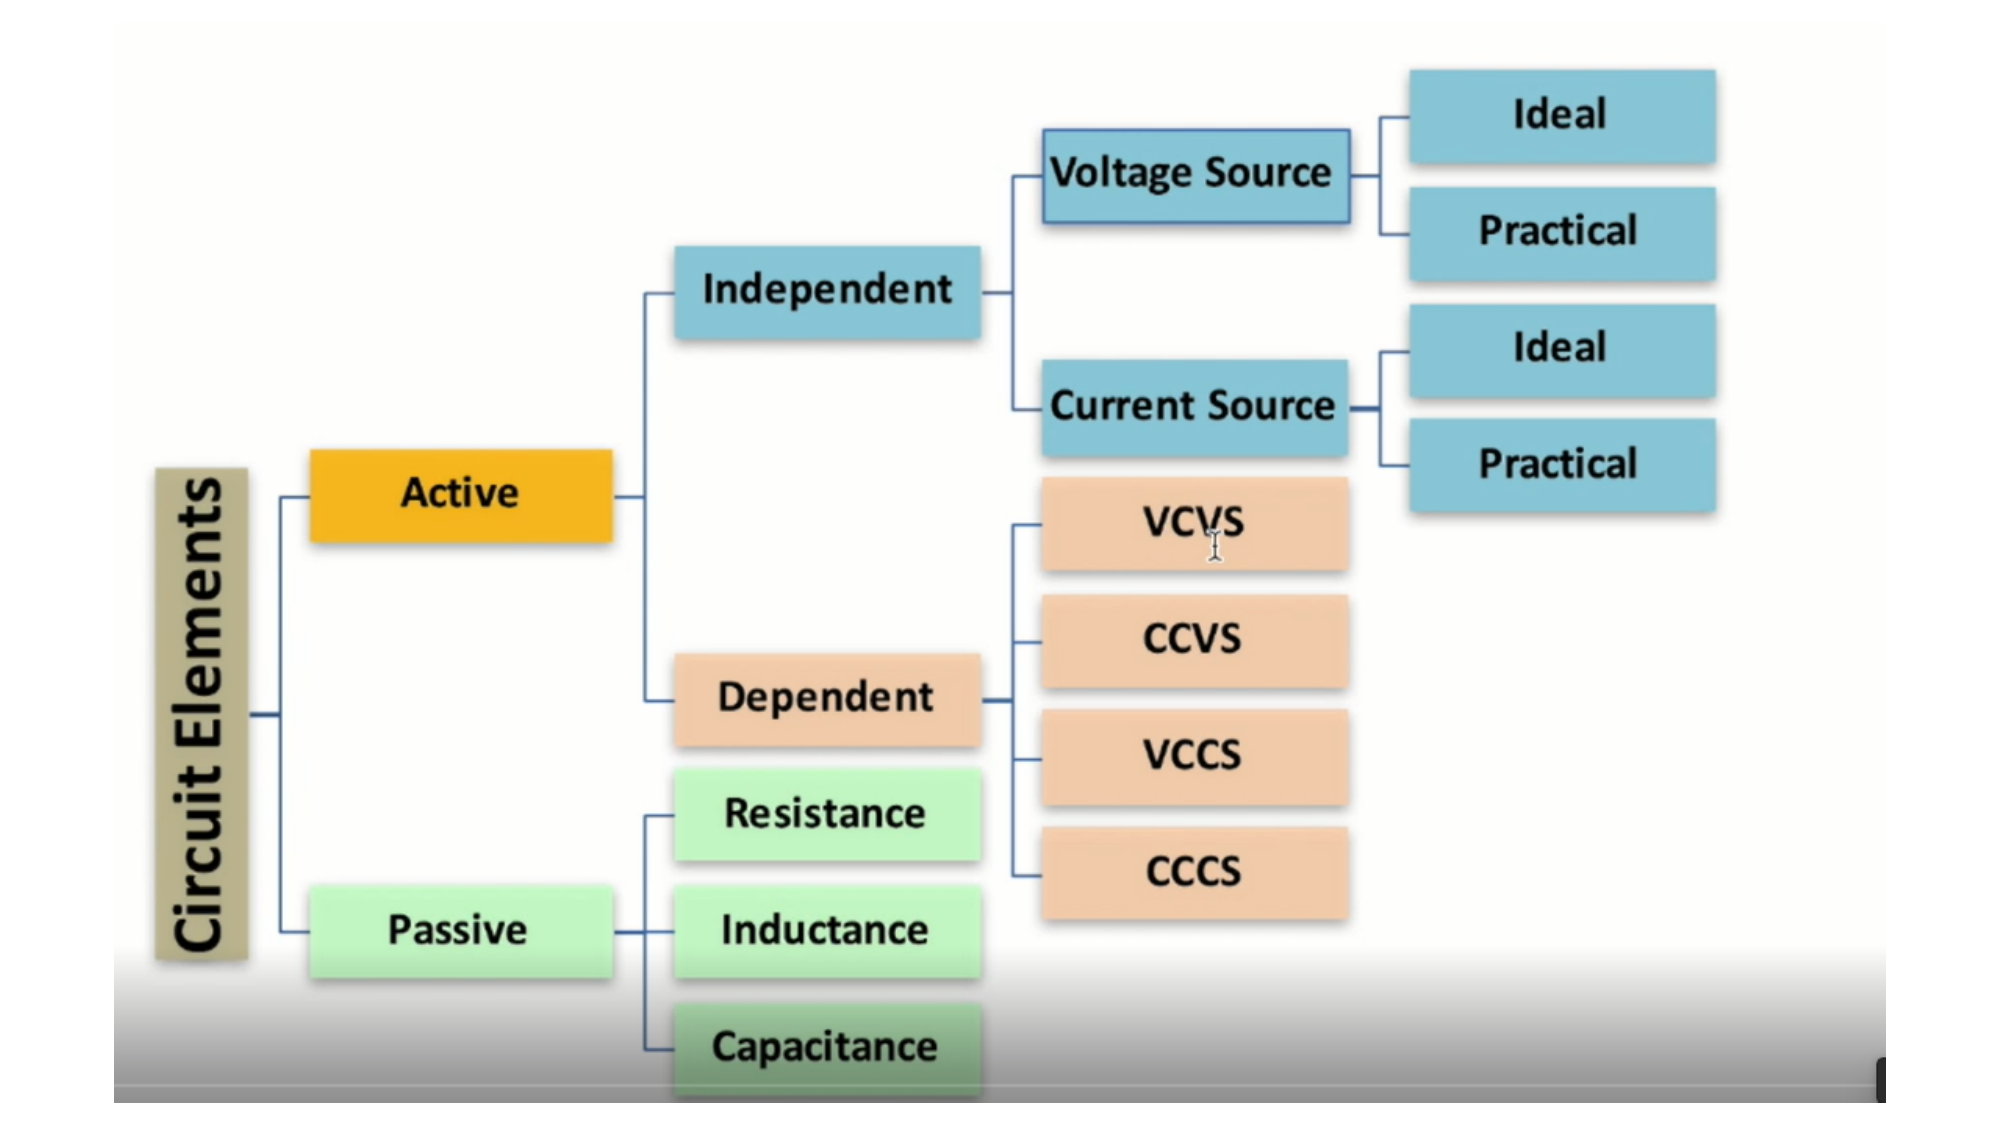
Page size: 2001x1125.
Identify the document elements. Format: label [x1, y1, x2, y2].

picture [114, 22, 1886, 1103]
